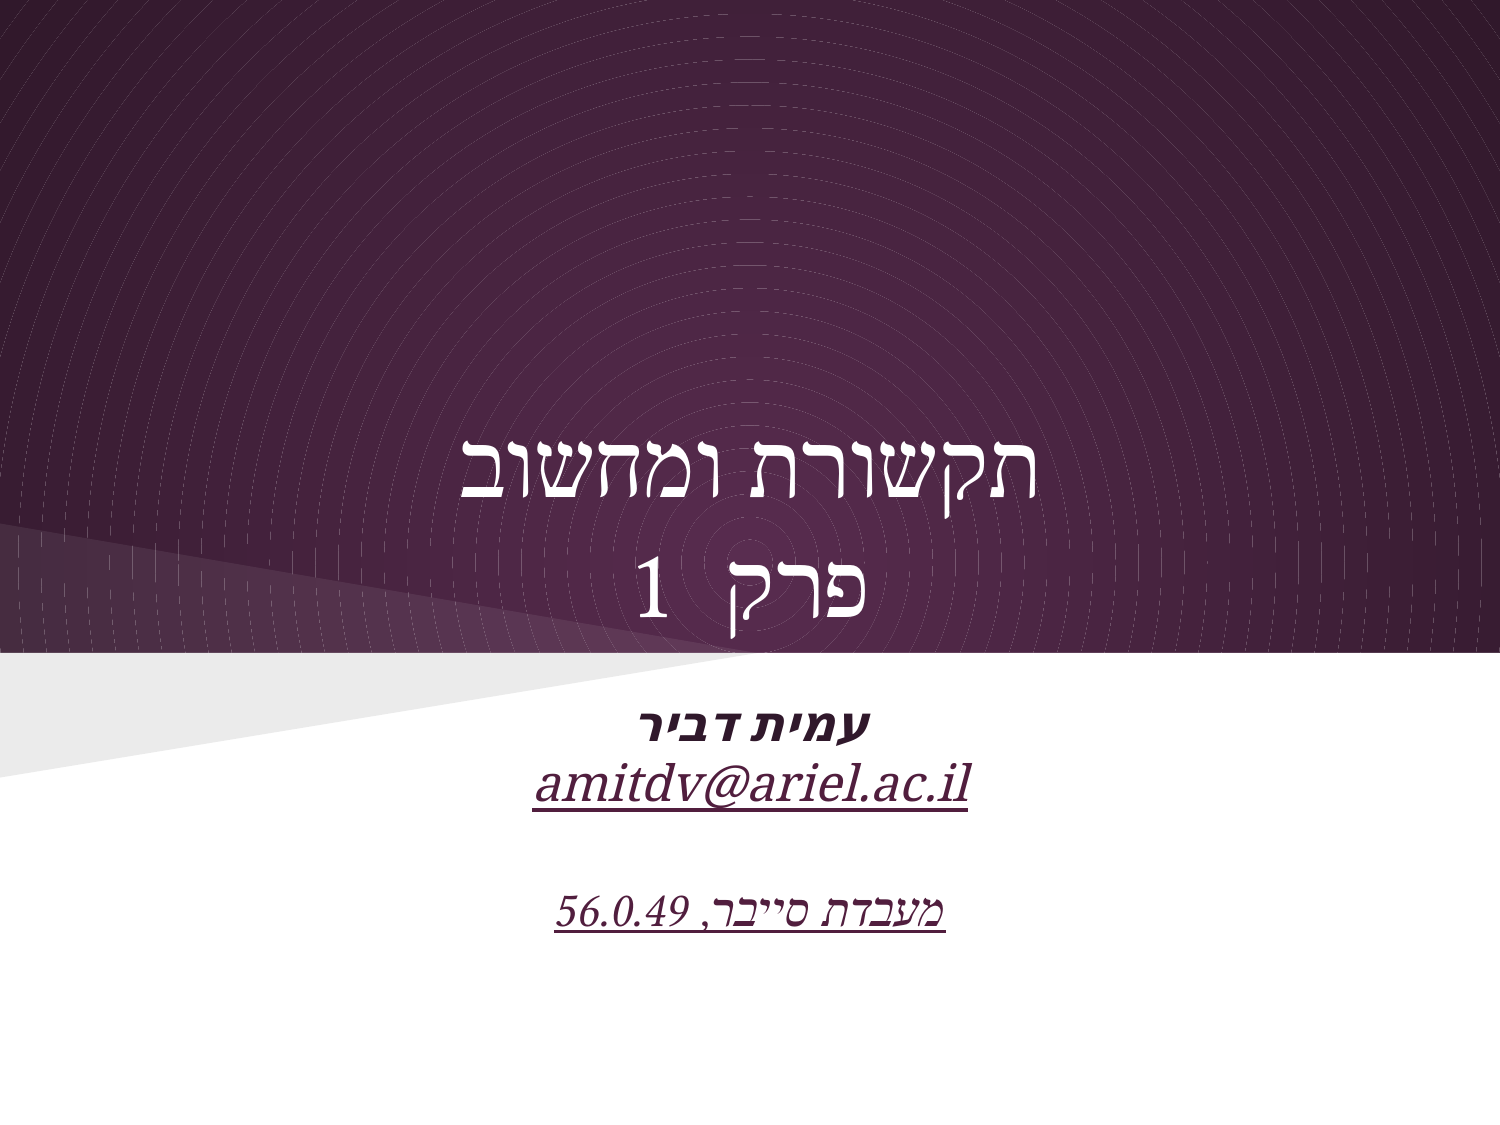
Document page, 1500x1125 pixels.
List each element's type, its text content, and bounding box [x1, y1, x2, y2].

title תקשורת ומחשוב פרק 1 [112, 382, 1388, 653]
subtitle עמית דביר amitdv@ariel.ac.il מעבדת סייבר, 56.0.49 [112, 676, 1388, 1068]
